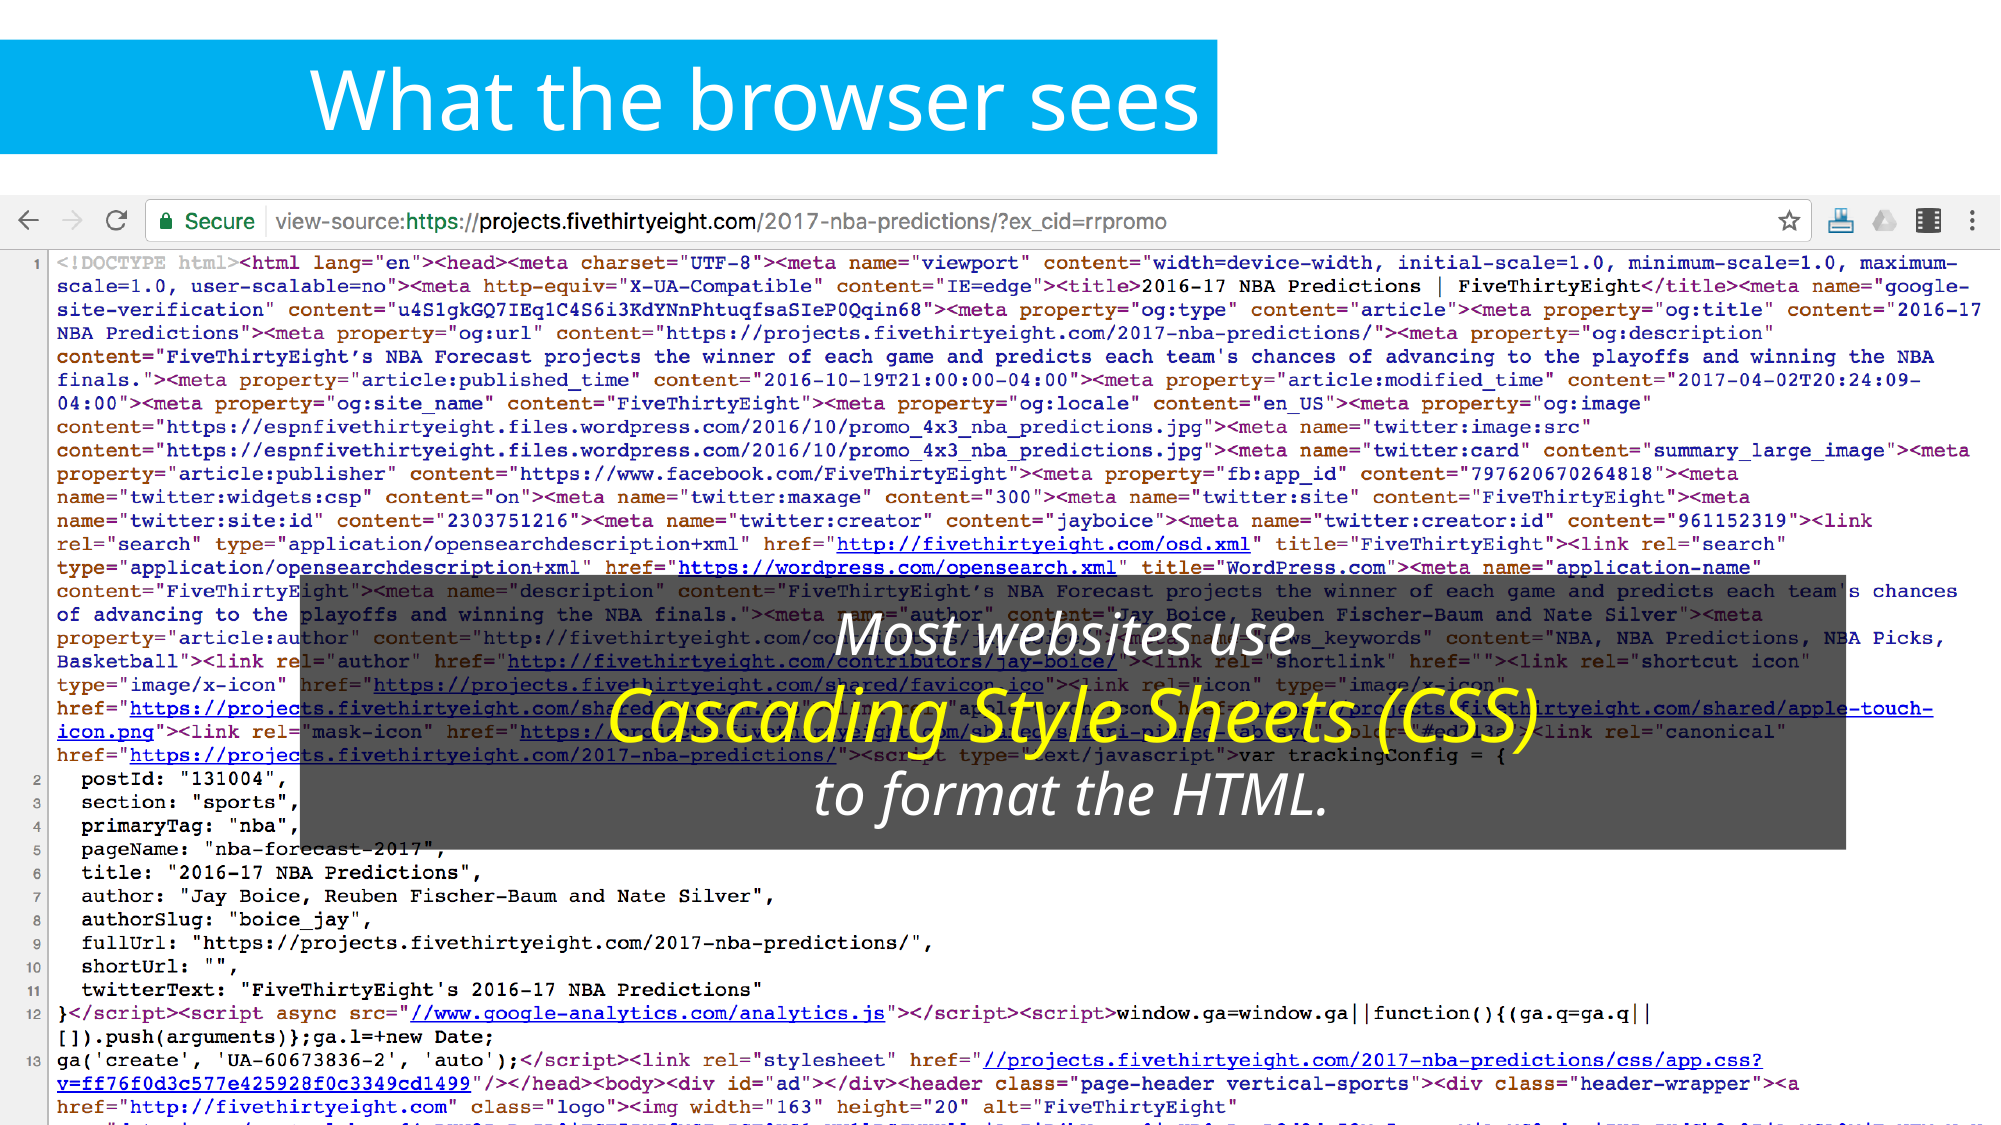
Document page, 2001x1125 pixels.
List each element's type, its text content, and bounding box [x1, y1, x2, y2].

picture [0, 195, 2000, 1125]
text_box What the browser sees [0, 39, 1218, 155]
